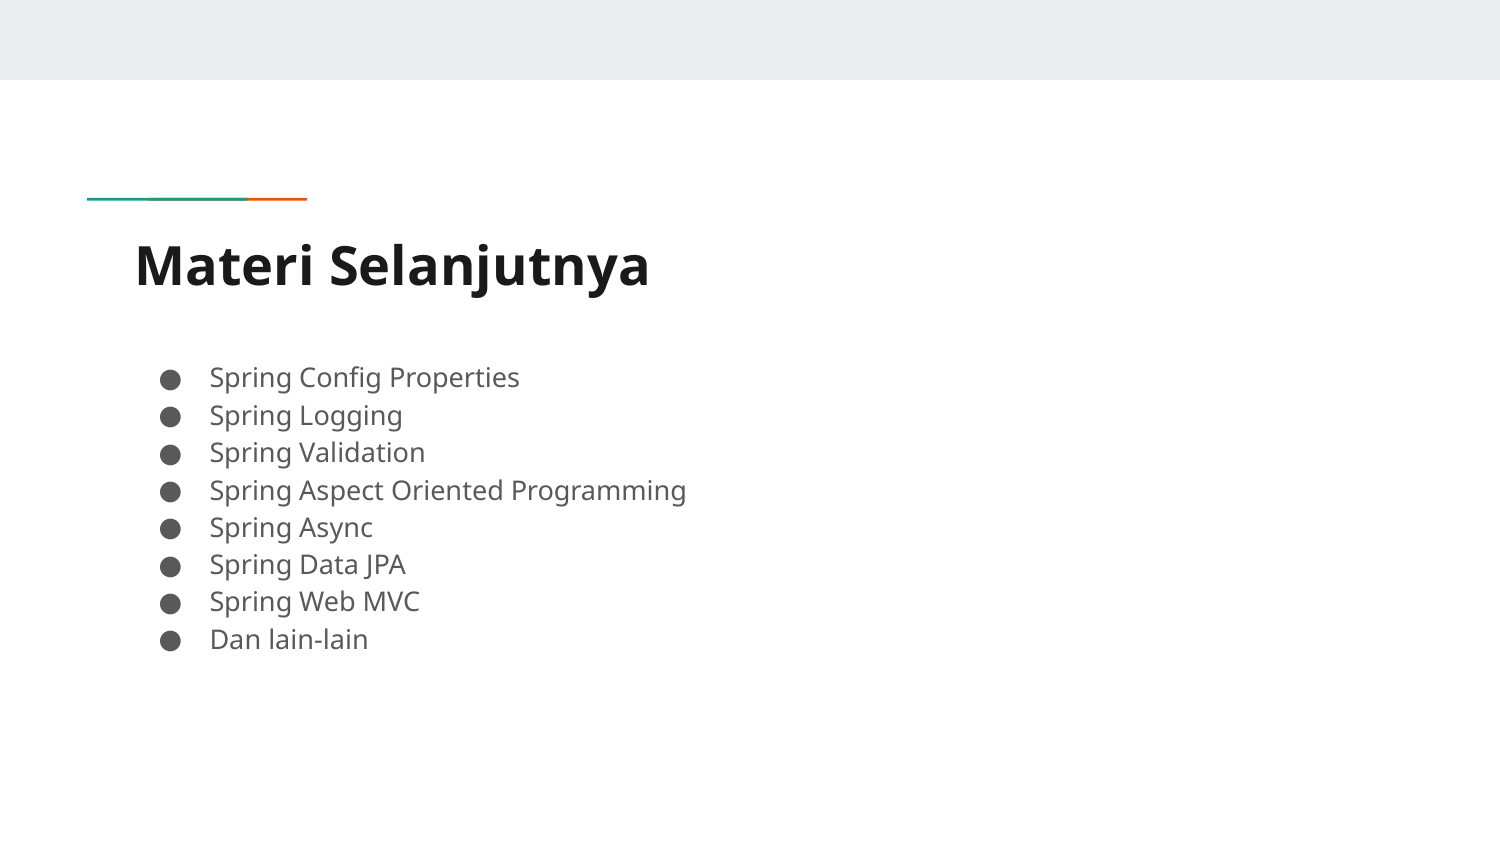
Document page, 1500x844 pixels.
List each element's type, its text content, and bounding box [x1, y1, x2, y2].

title Materi Selanjutnya [119, 216, 1381, 305]
list Spring Config Properties Spring Logging Spring Validation Spring Aspect Oriented Programming Spring Async Spring Data JPA Spring Web MVC Dan lain-lain [119, 341, 1381, 712]
